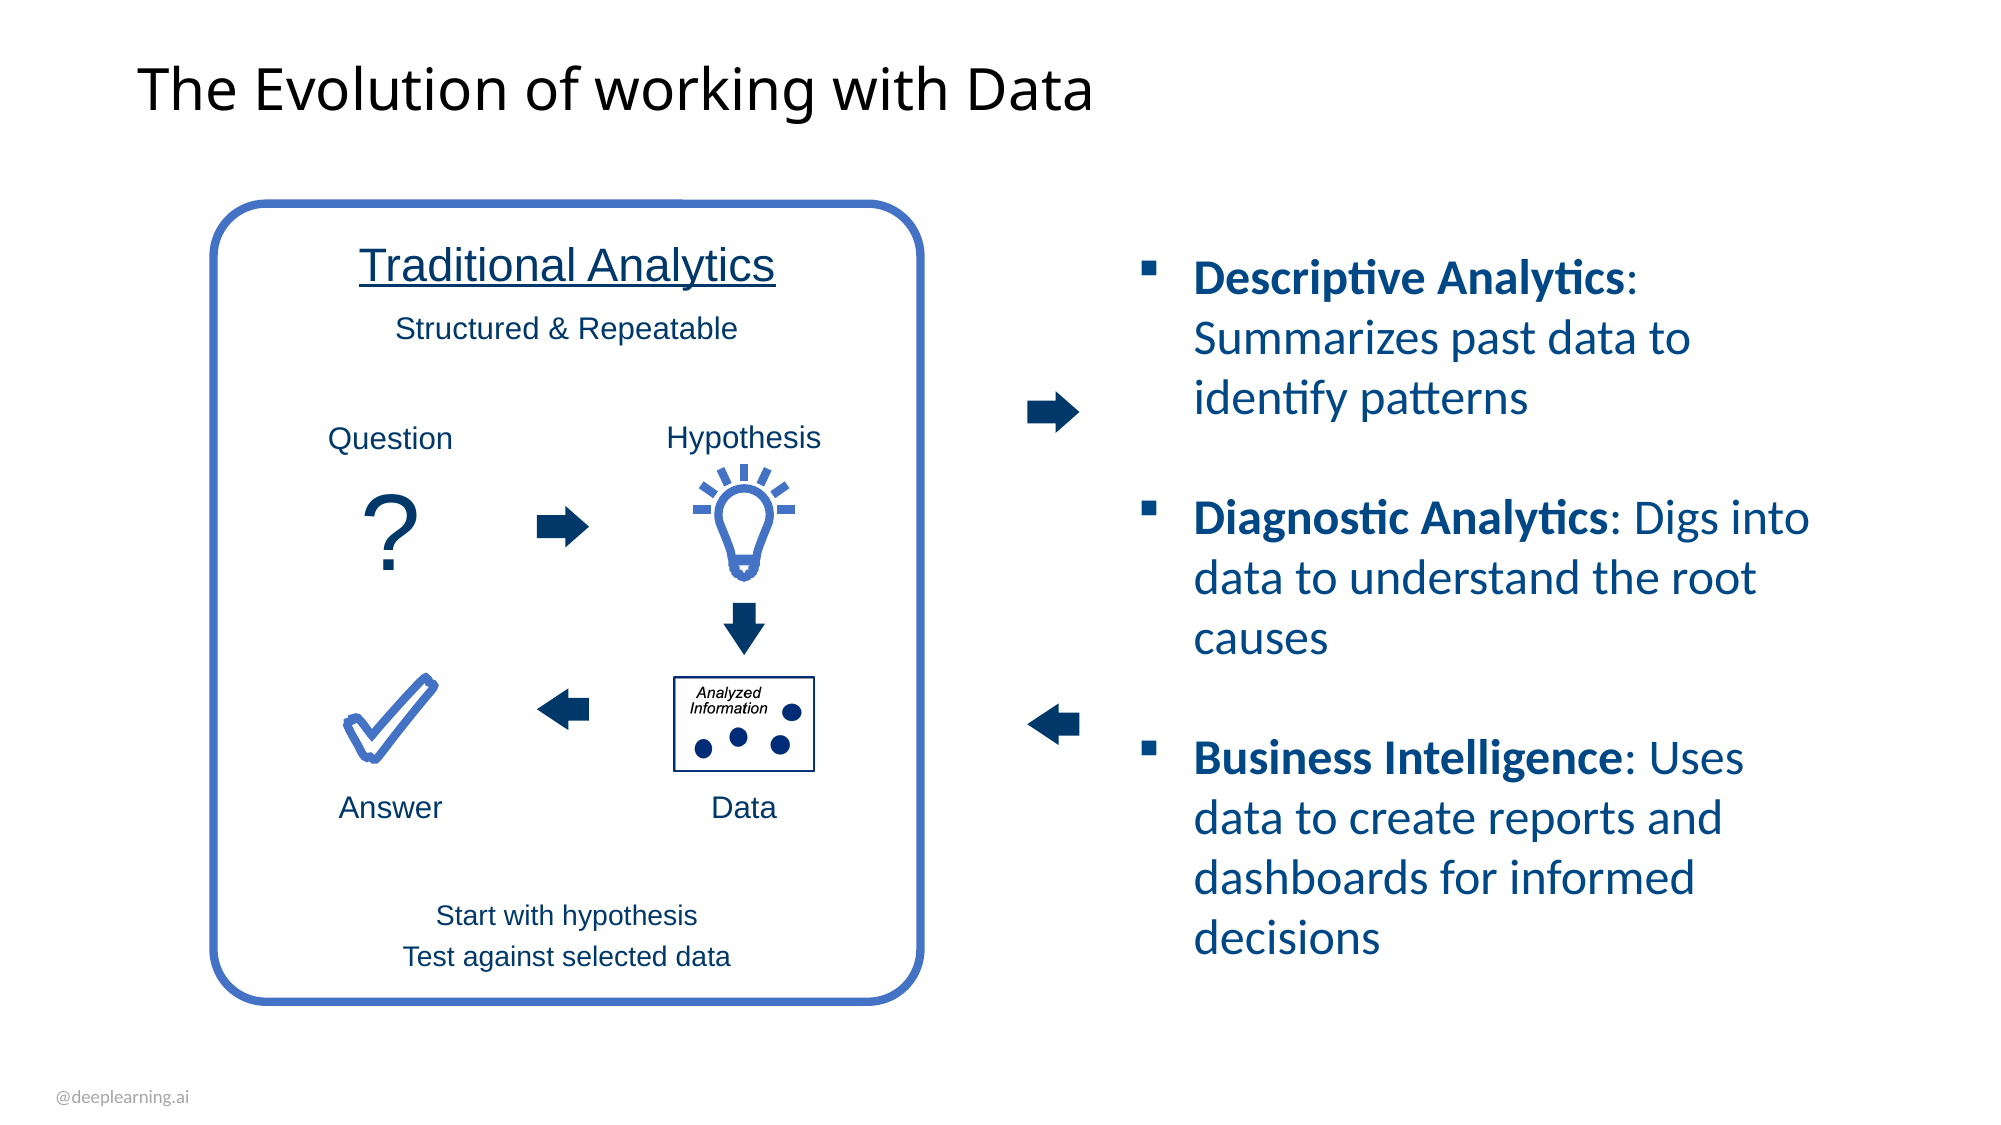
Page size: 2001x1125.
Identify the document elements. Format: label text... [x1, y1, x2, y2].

text_box ? [320, 448, 461, 594]
text_box Start with hypothesis Test against selected data [250, 893, 884, 973]
text_box Data [570, 746, 918, 863]
text_box Answer [217, 746, 565, 863]
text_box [693, 463, 795, 578]
text_box Structured & Repeatable [250, 285, 884, 365]
text_box [1027, 703, 1080, 746]
text_box Traditional Analytics [250, 201, 884, 205]
text_box @deeplearning.ai [40, 1077, 725, 1116]
text_box [347, 677, 435, 760]
picture [673, 676, 815, 772]
text_box Hypothesis [570, 394, 918, 474]
text_box Question [217, 394, 565, 476]
text_box [723, 602, 766, 656]
title The Evolution of working with Data [137, 59, 1863, 139]
text_box [1027, 391, 1080, 433]
text_box Descriptive Analytics: Summarizes past data to identify patterns Diagnostic Analytics: Digs into data to understand the root causes Business Intelligence: Uses data to create reports and dashboards for informed decisions [1122, 237, 1830, 1013]
text_box [213, 203, 921, 1002]
text_box [536, 688, 589, 731]
